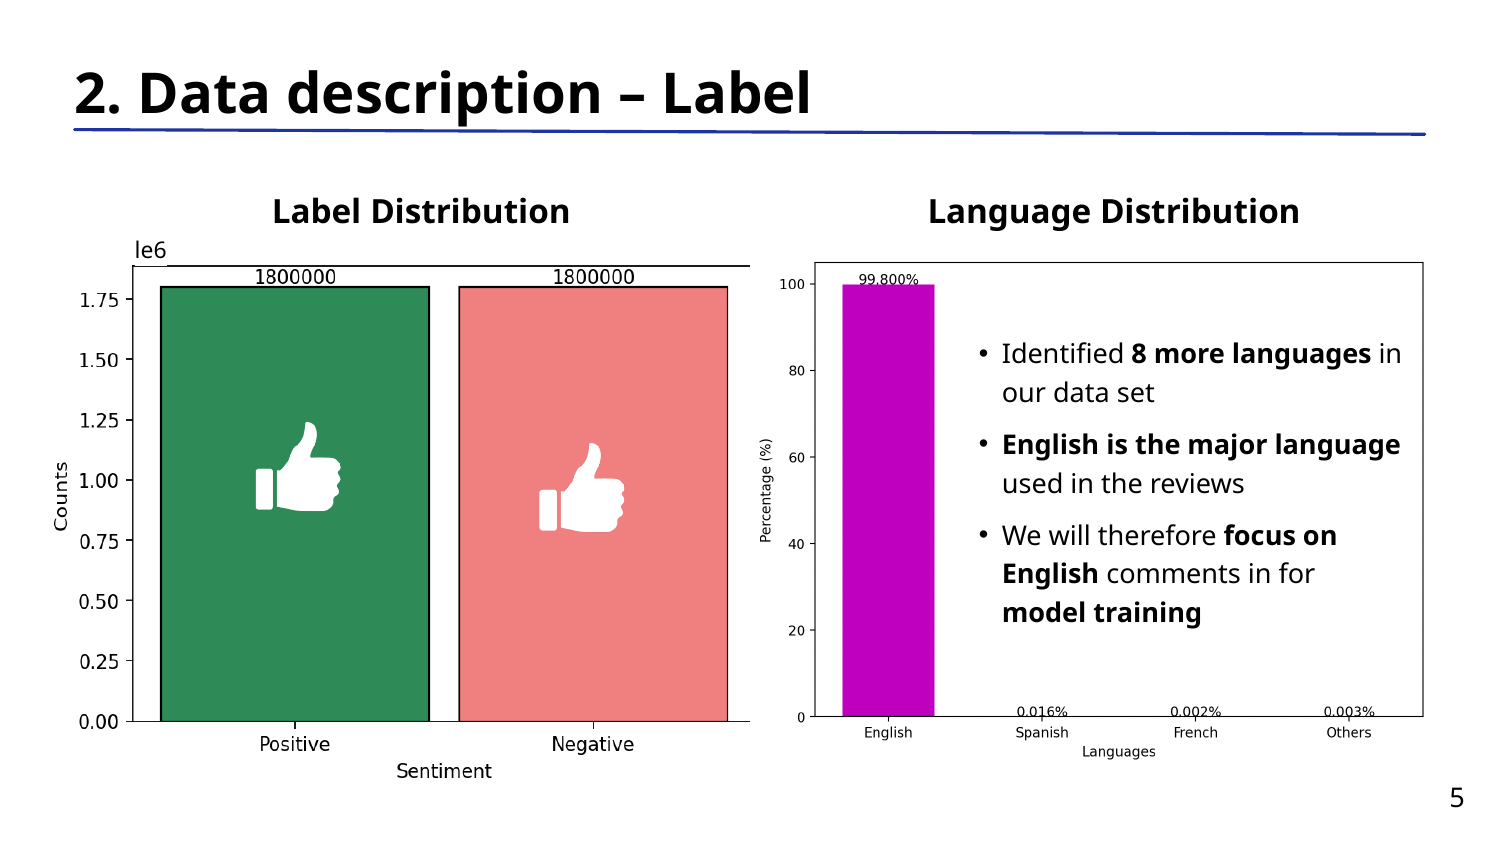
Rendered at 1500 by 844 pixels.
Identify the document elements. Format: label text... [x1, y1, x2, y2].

text_box Language Distribution [828, 182, 1401, 238]
picture [40, 258, 1432, 796]
text_box Label Distribution [218, 182, 625, 238]
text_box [74, 43, 1425, 135]
slide_number ‹#› [1389, 764, 1480, 830]
text_box le6 [104, 228, 197, 257]
